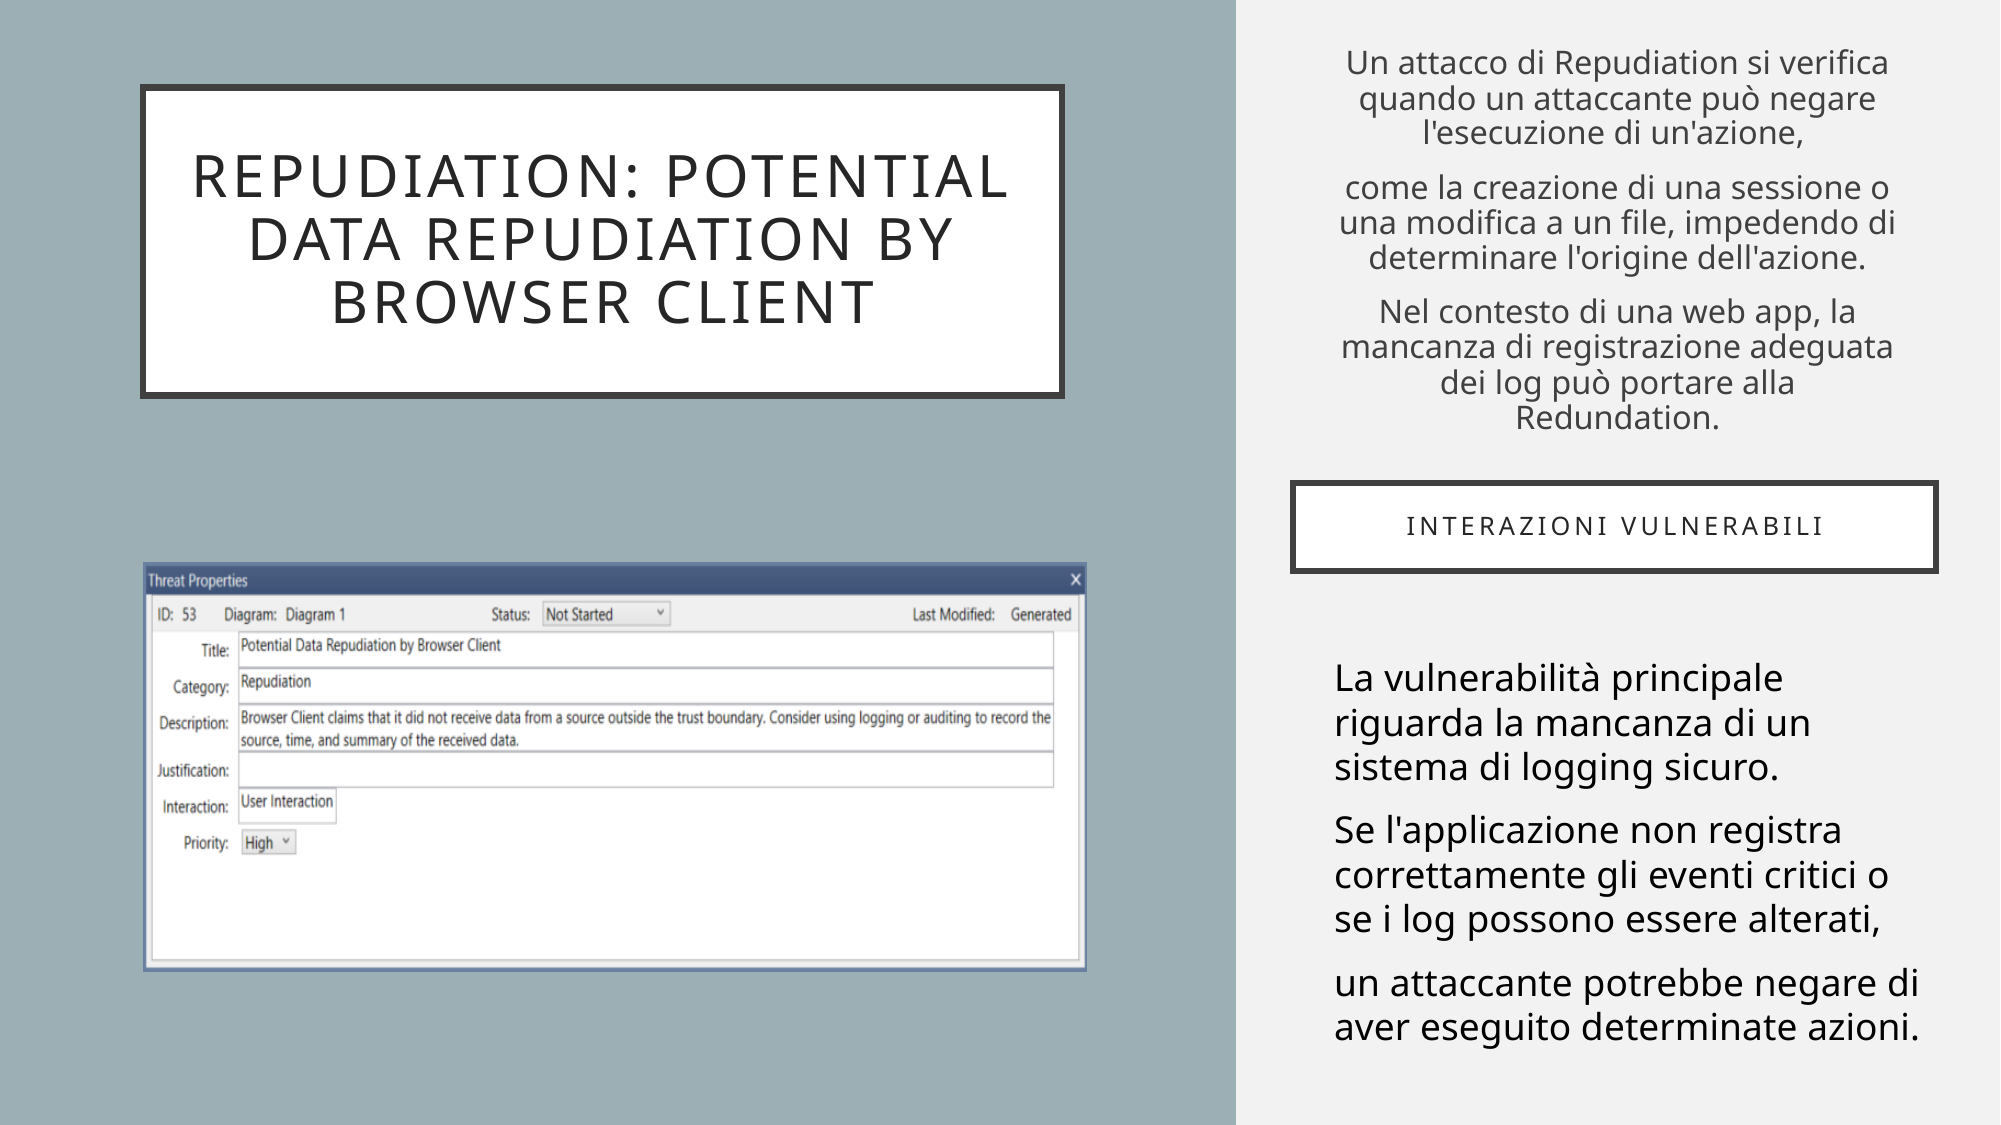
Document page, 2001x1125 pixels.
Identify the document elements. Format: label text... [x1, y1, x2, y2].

title Repudiation: Potential Data Repudiation by Browser Client [140, 84, 1065, 399]
picture [143, 562, 1087, 972]
text_box [1235, 0, 2000, 1125]
text_box Interazioni vulnerabili [1293, 483, 1936, 571]
subtitle Un attacco di Repudiation si verifica quando un attaccante può negare l'esecuzione di un'azione, come la creazione di una sessione o una modifica a un file, impedendo di determinare l'origine dell'azione. Nel contesto di una web app, la mancanza di registrazione adeguata dei log può portare alla Redundation. [1318, 35, 1918, 448]
text_box La vulnerabilità principale riguarda la mancanza di un sistema di logging sicuro. Se l'applicazione non registra correttamente gli eventi critici o se i log possono essere alterati, un attaccante potrebbe negare di aver eseguito determinate azioni. [1319, 647, 1936, 1098]
